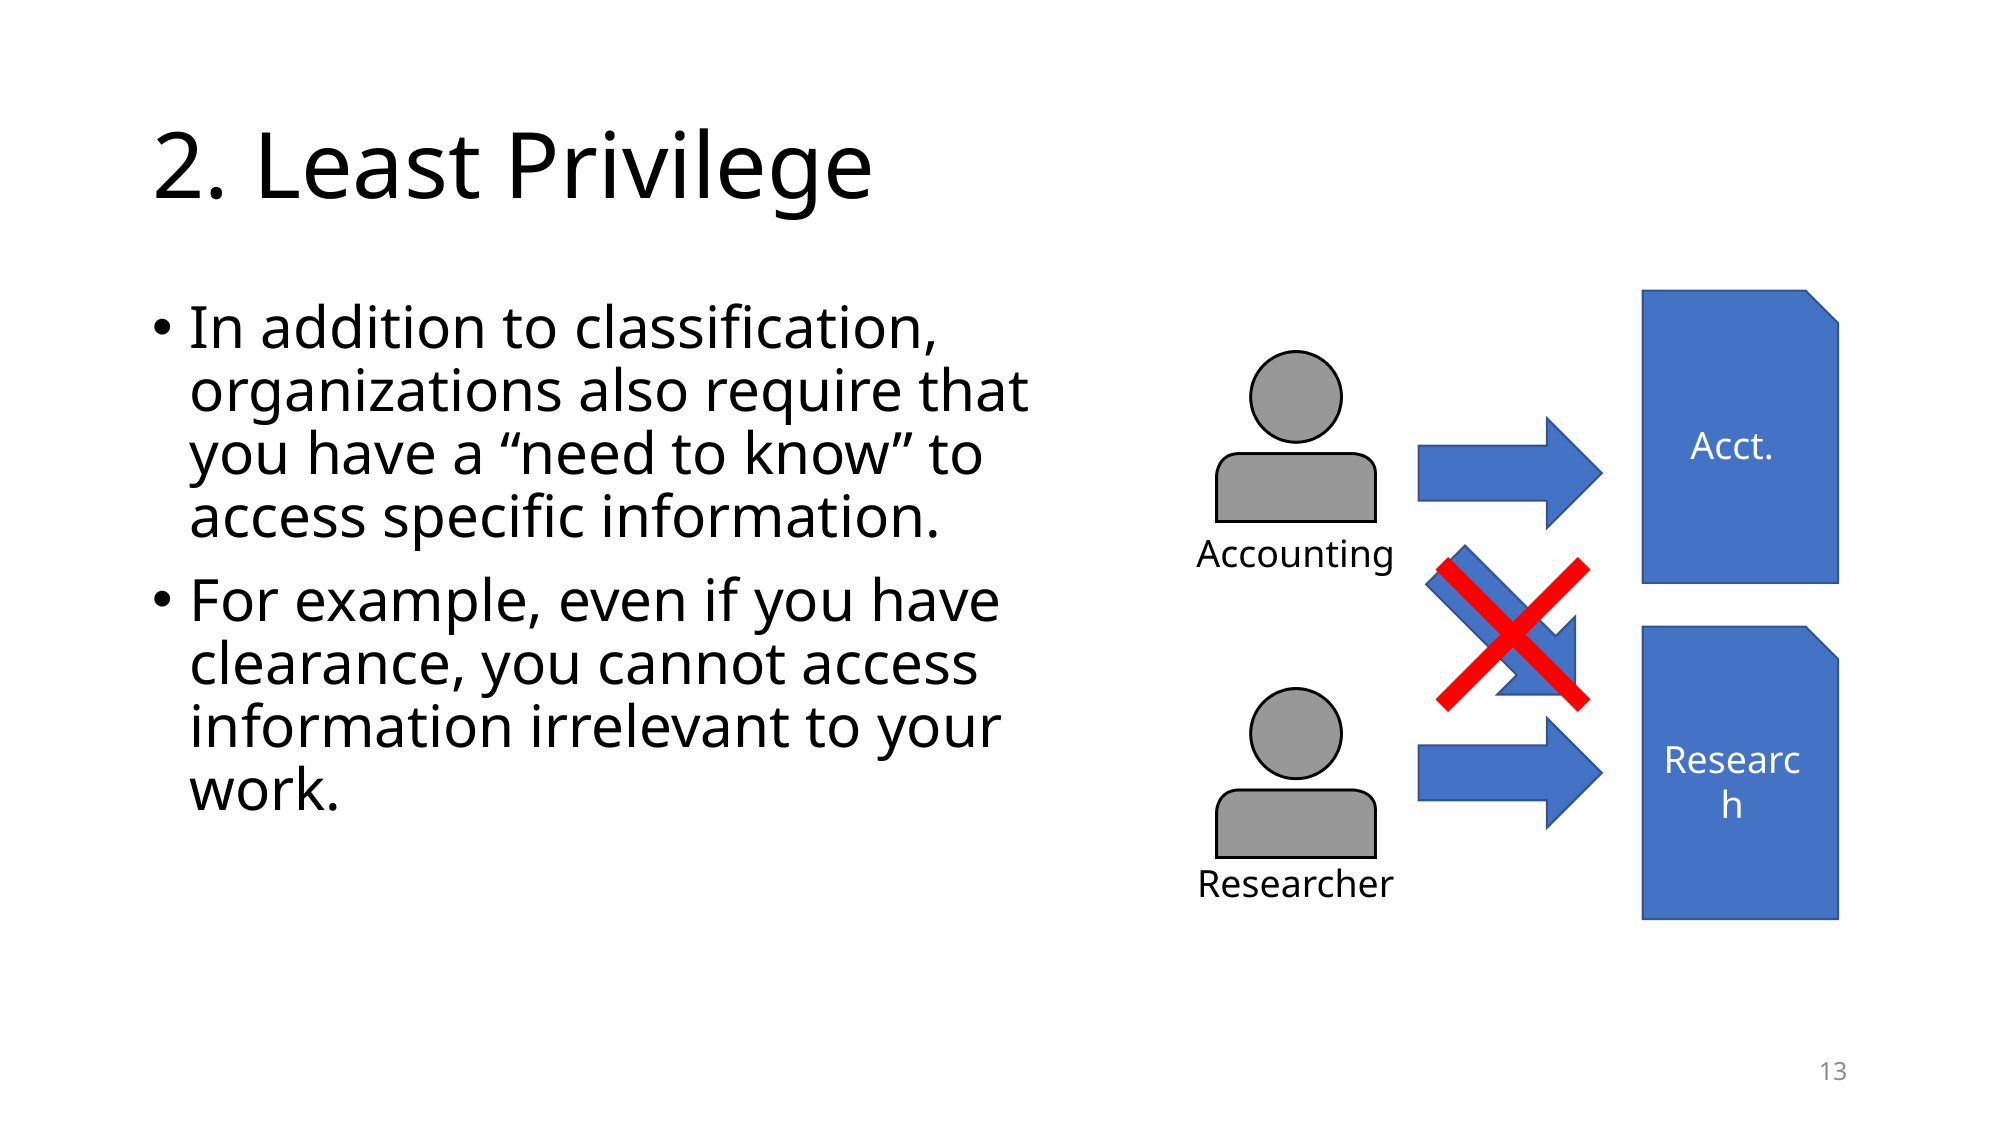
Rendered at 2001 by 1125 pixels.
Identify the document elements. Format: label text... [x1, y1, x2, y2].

text_box [1451, 544, 1527, 619]
text_box Research [1641, 625, 1840, 921]
list In addition to classification, organizations also require that you have a “need to know” to access specific information. For example, even if you have clearance, you cannot access information irrelevant to your work. [137, 290, 1138, 1005]
text_box Accounting [1181, 522, 1410, 583]
text_box Researcher [1181, 852, 1410, 913]
text_box [1424, 573, 1498, 646]
text_box [1417, 415, 1604, 531]
text_box Acct. [1641, 289, 1840, 584]
text_box [1528, 614, 1577, 683]
picture [1215, 687, 1377, 859]
title 2. Least Privilege [137, 59, 1863, 278]
text_box [1417, 715, 1604, 831]
slide_number 13 [1412, 1042, 1863, 1103]
text_box [1494, 650, 1559, 696]
picture [1215, 350, 1377, 523]
text_box [1434, 555, 1592, 714]
